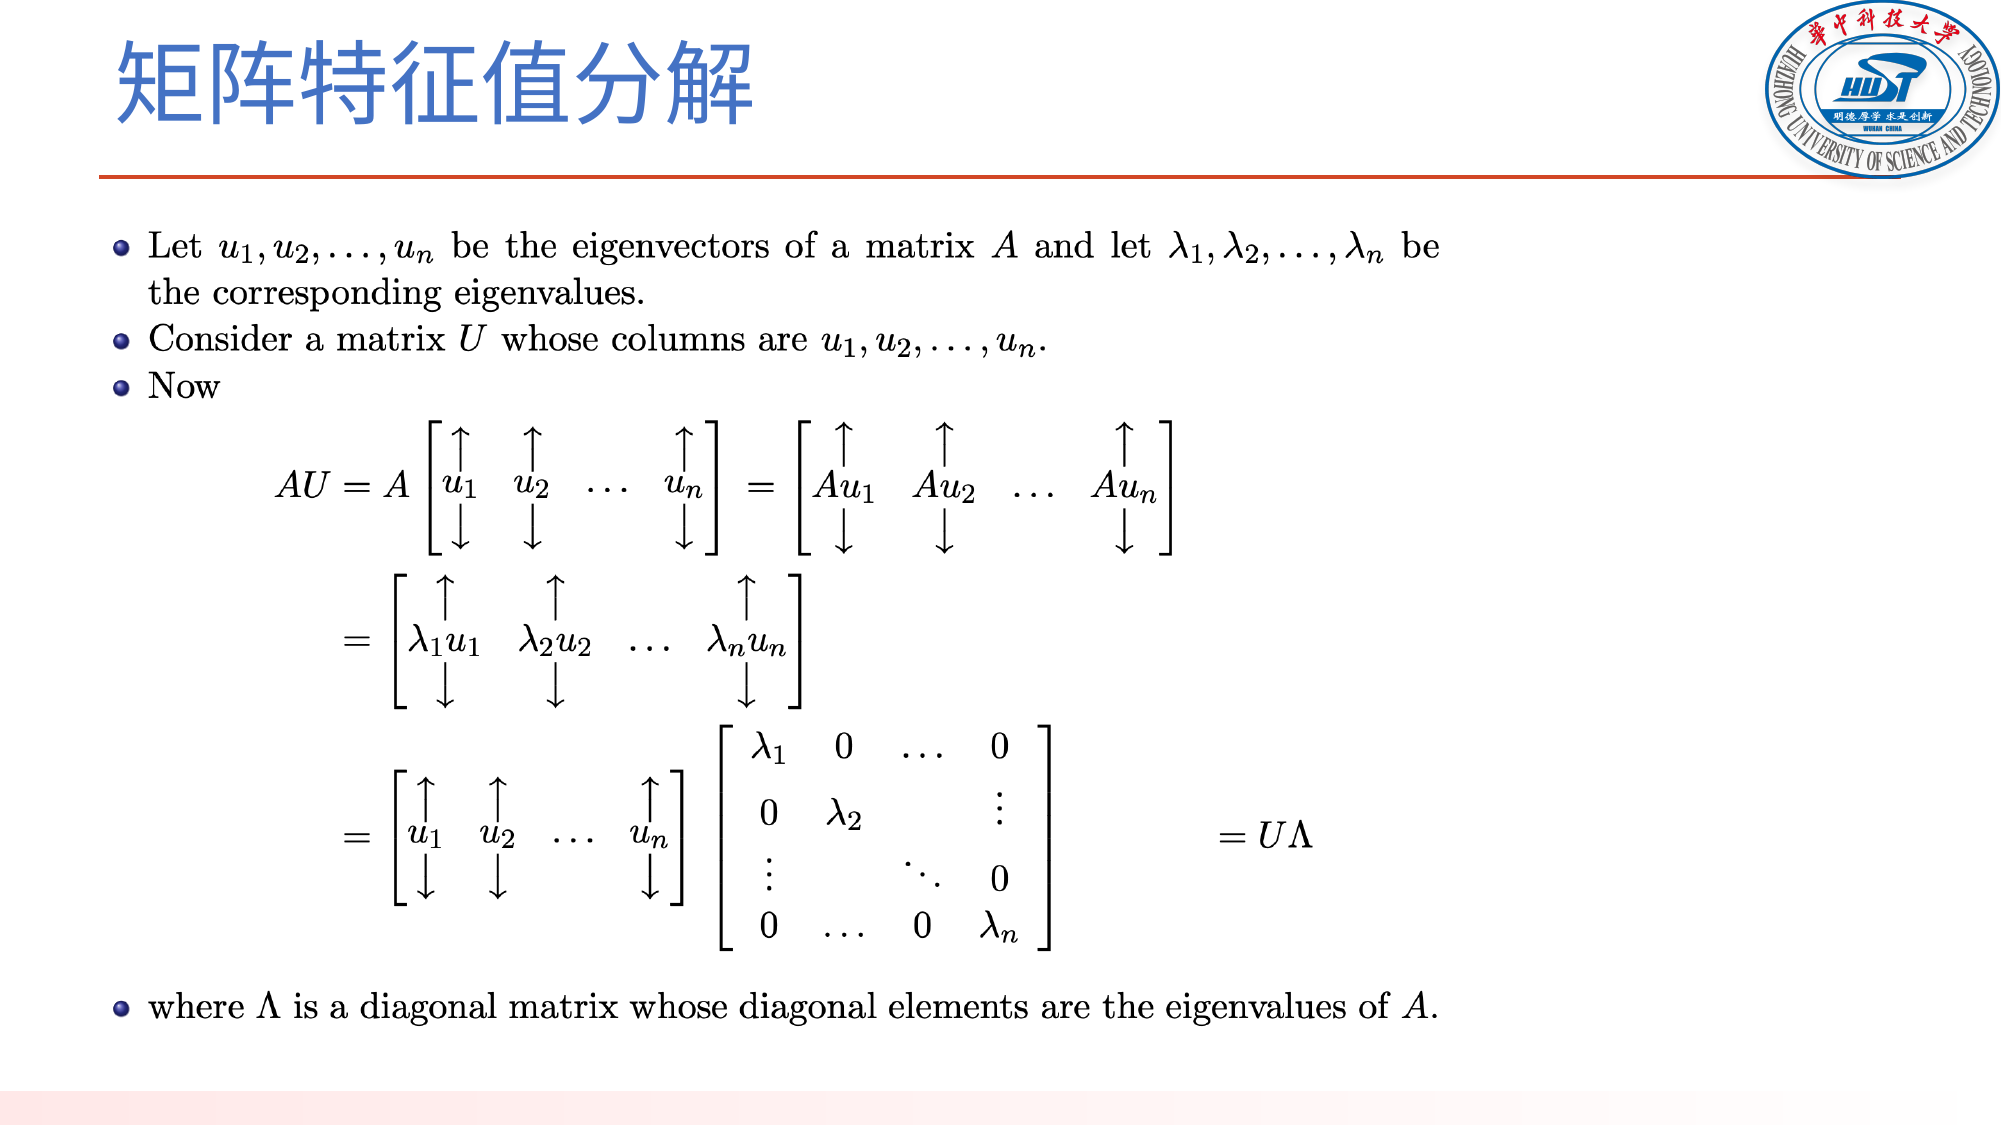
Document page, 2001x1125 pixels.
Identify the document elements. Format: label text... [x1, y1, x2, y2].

picture [99, 221, 1449, 1027]
title 矩阵特征值分解 [99, 0, 1825, 177]
picture [1765, 0, 2000, 179]
